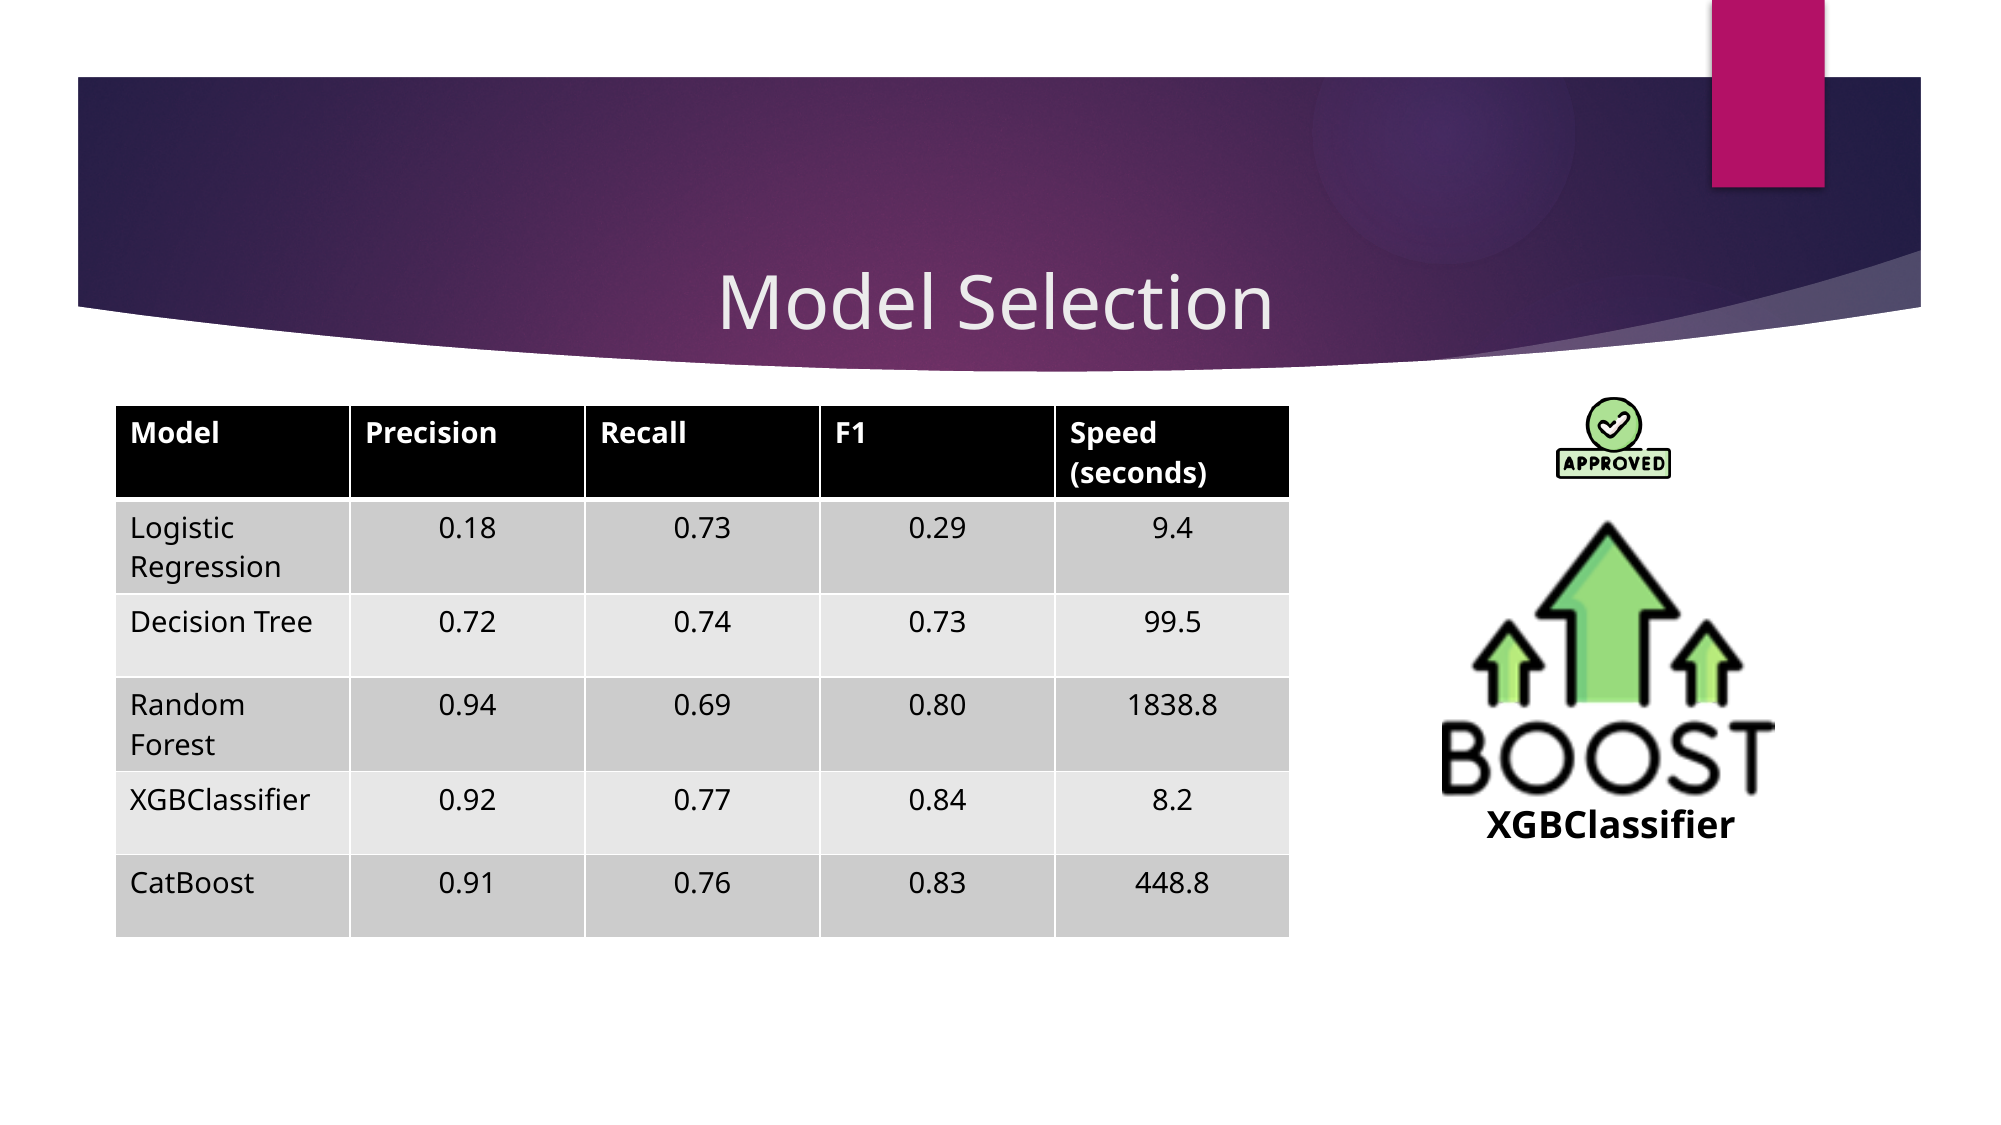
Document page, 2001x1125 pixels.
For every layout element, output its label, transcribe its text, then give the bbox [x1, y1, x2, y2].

table_cell Decision Tree [116, 595, 349, 676]
table_cell 0.84 [821, 772, 1054, 854]
table_cell 0.69 [586, 678, 819, 771]
table_cell 0.73 [821, 595, 1054, 676]
table_cell 448.8 [1056, 855, 1289, 937]
table_cell 0.80 [821, 678, 1054, 771]
table_header Speed (seconds) [1056, 406, 1289, 497]
table_header Precision [351, 406, 584, 497]
table_cell 0.92 [351, 772, 584, 854]
table_cell CatBoost [116, 855, 349, 937]
table_header Recall [586, 406, 819, 497]
table_cell Logistic Regression [116, 502, 349, 593]
table_cell 99.5 [1056, 595, 1289, 676]
table_cell XGBClassifier [116, 772, 349, 854]
table_cell 0.76 [586, 855, 819, 937]
table_cell 9.4 [1056, 502, 1289, 593]
table_cell 0.83 [821, 855, 1054, 937]
title Model Selection [277, 241, 1715, 358]
table_cell 0.18 [351, 502, 584, 593]
table_cell 0.74 [586, 595, 819, 676]
table_cell 0.77 [586, 772, 819, 854]
table_header F1 [821, 406, 1054, 497]
table_cell 1838.8 [1056, 678, 1289, 771]
table_cell Random Forest [116, 678, 349, 771]
text_box XGBClassifier [1471, 832, 1751, 853]
table_cell 0.29 [821, 502, 1054, 593]
table_cell 0.73 [586, 502, 819, 593]
table_cell 0.72 [351, 595, 584, 676]
table_header Model [116, 406, 349, 497]
table_cell 0.91 [351, 855, 584, 937]
picture [1442, 379, 1775, 824]
table_cell 0.94 [351, 678, 584, 771]
table_cell 8.2 [1056, 772, 1289, 854]
